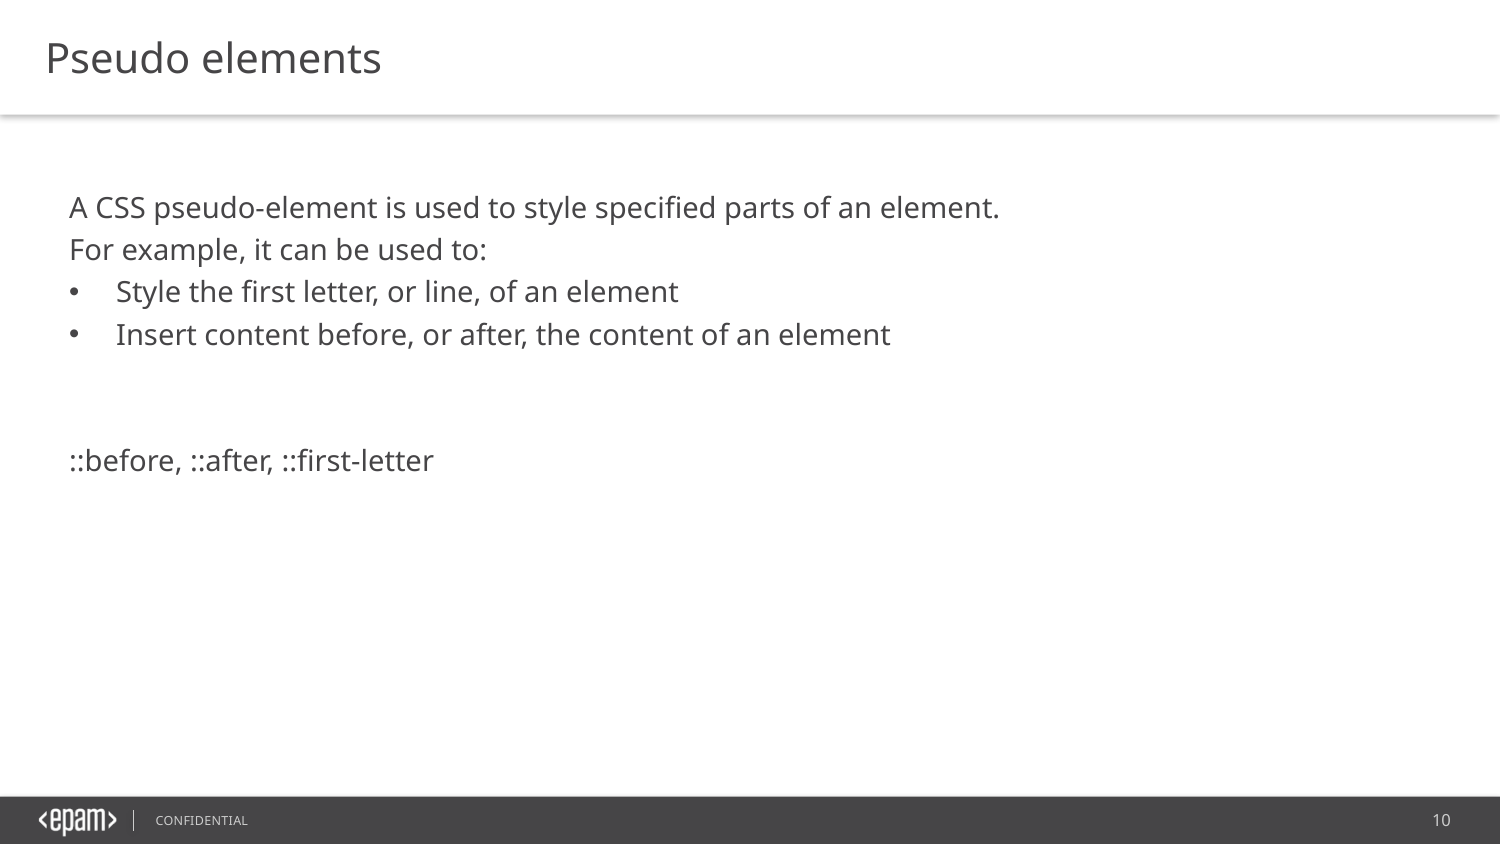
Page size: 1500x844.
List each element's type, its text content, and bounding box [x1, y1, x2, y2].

list Pseudo elements [0, 0, 1500, 115]
picture [38, 808, 117, 837]
list A CSS pseudo-element is used to style specified parts of an element. For example, it can be used to: Style the first letter, or line, of an element Insert content before, or after, the content of an element ::before, ::after, ::first-letter [57, 176, 1426, 732]
